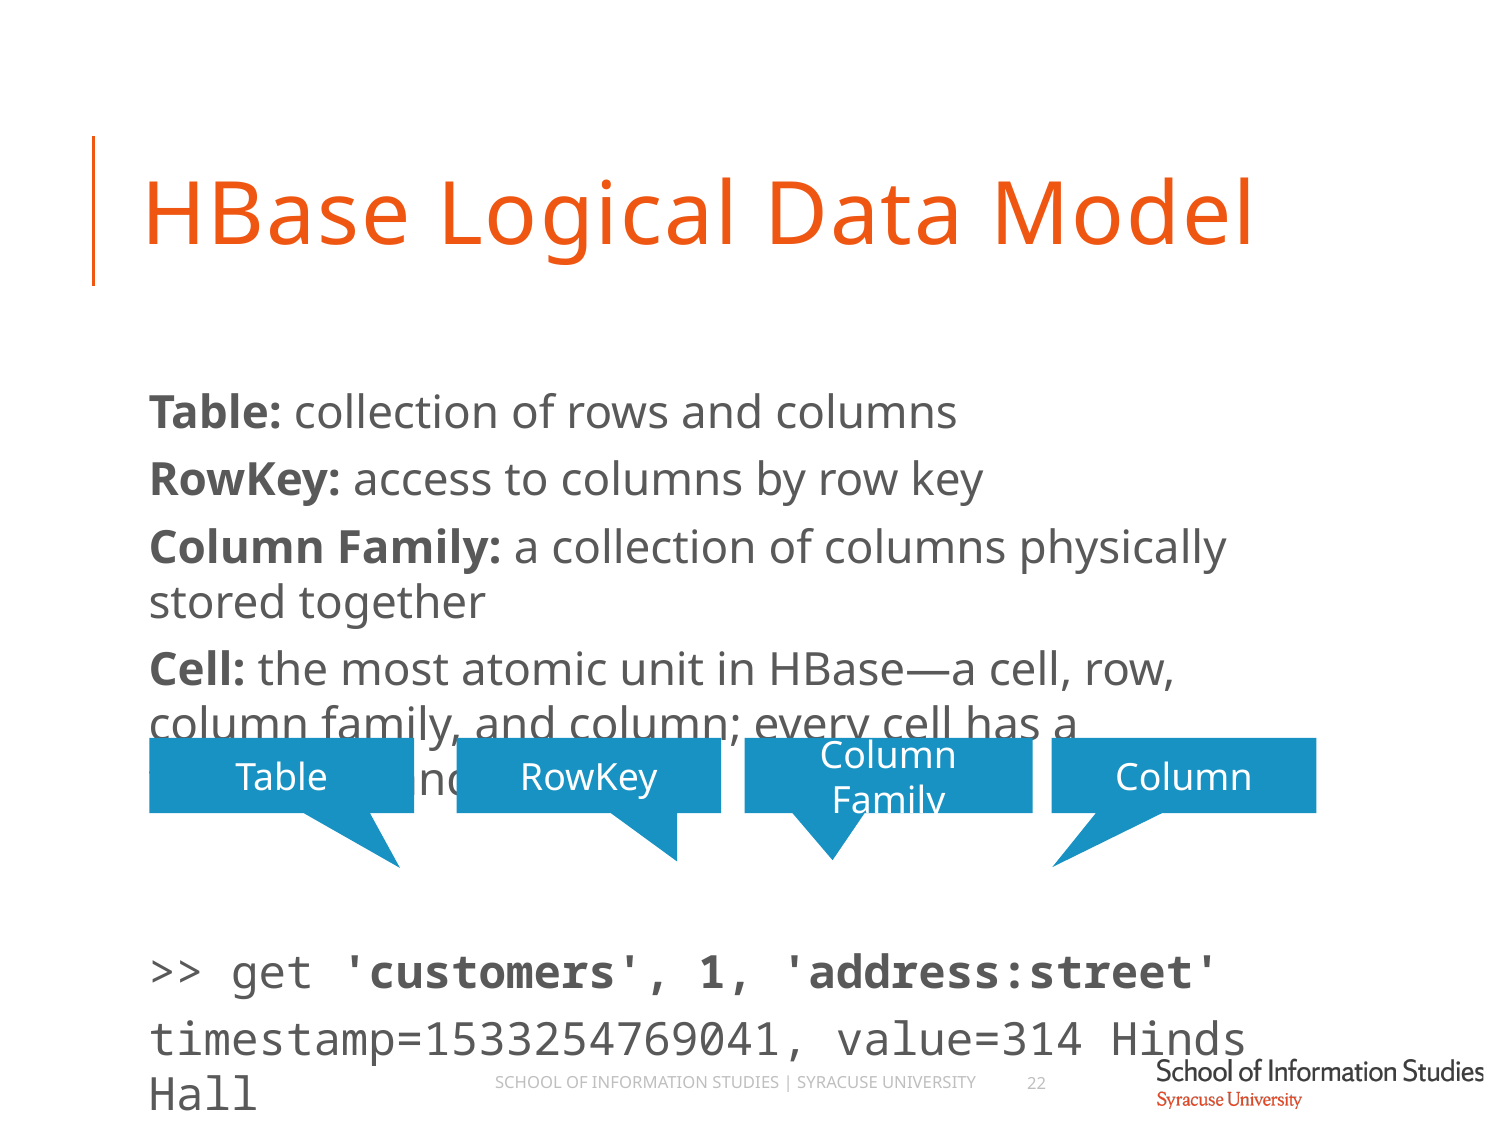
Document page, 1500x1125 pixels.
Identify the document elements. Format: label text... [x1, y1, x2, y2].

footer School of Information Studies | Syracuse University [283, 1061, 993, 1106]
title HBase Logical Data Model [126, 96, 1322, 342]
slide_number 22 [1012, 1061, 1149, 1107]
list Table: collection of rows and columns RowKey: access to columns by row key Column Family: a collection of columns physically stored together Cell: the most atomic unit in HBase—a cell, row, column family, and column; every cell has a timestamp and value >> get 'customers', 1, 'address:street' timestamp=1533254769041, value=314 Hinds Hall [126, 375, 1322, 1035]
text_box Column Family [743, 736, 1034, 862]
text_box Column [1050, 736, 1318, 869]
text_box Table [148, 736, 416, 870]
text_box RowKey [455, 736, 723, 863]
